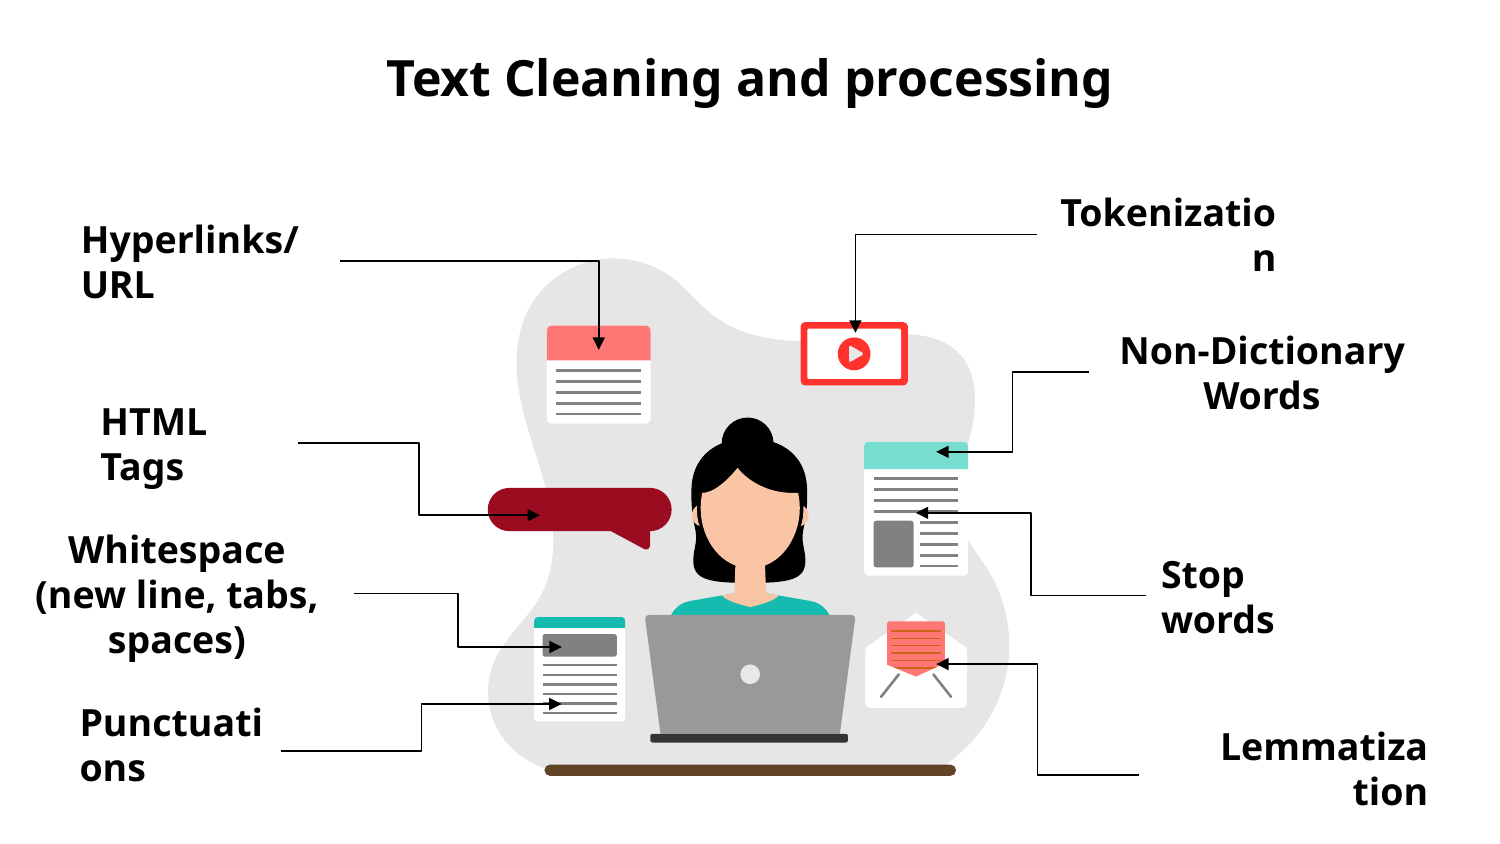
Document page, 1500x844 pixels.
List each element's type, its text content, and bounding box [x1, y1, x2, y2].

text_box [915, 512, 1147, 574]
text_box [297, 442, 541, 516]
text_box Punctuations [64, 714, 290, 773]
text_box Hyperlinks/URL [65, 232, 341, 290]
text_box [484, 258, 1015, 777]
text_box Lemmatization [1188, 747, 1444, 789]
text_box Non-Dictionary Words [1088, 343, 1436, 401]
title Text Cleaning and processing [75, 31, 1425, 126]
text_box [936, 663, 1140, 776]
text_box Stop words [1146, 535, 1379, 656]
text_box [353, 592, 563, 648]
text_box Tokenization [1036, 205, 1292, 263]
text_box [855, 234, 1038, 333]
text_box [339, 260, 599, 350]
text_box Whitespace (new line, tabs, spaces) [0, 557, 354, 630]
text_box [935, 371, 1090, 452]
text_box HTML Tags [85, 414, 293, 472]
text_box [280, 703, 562, 752]
